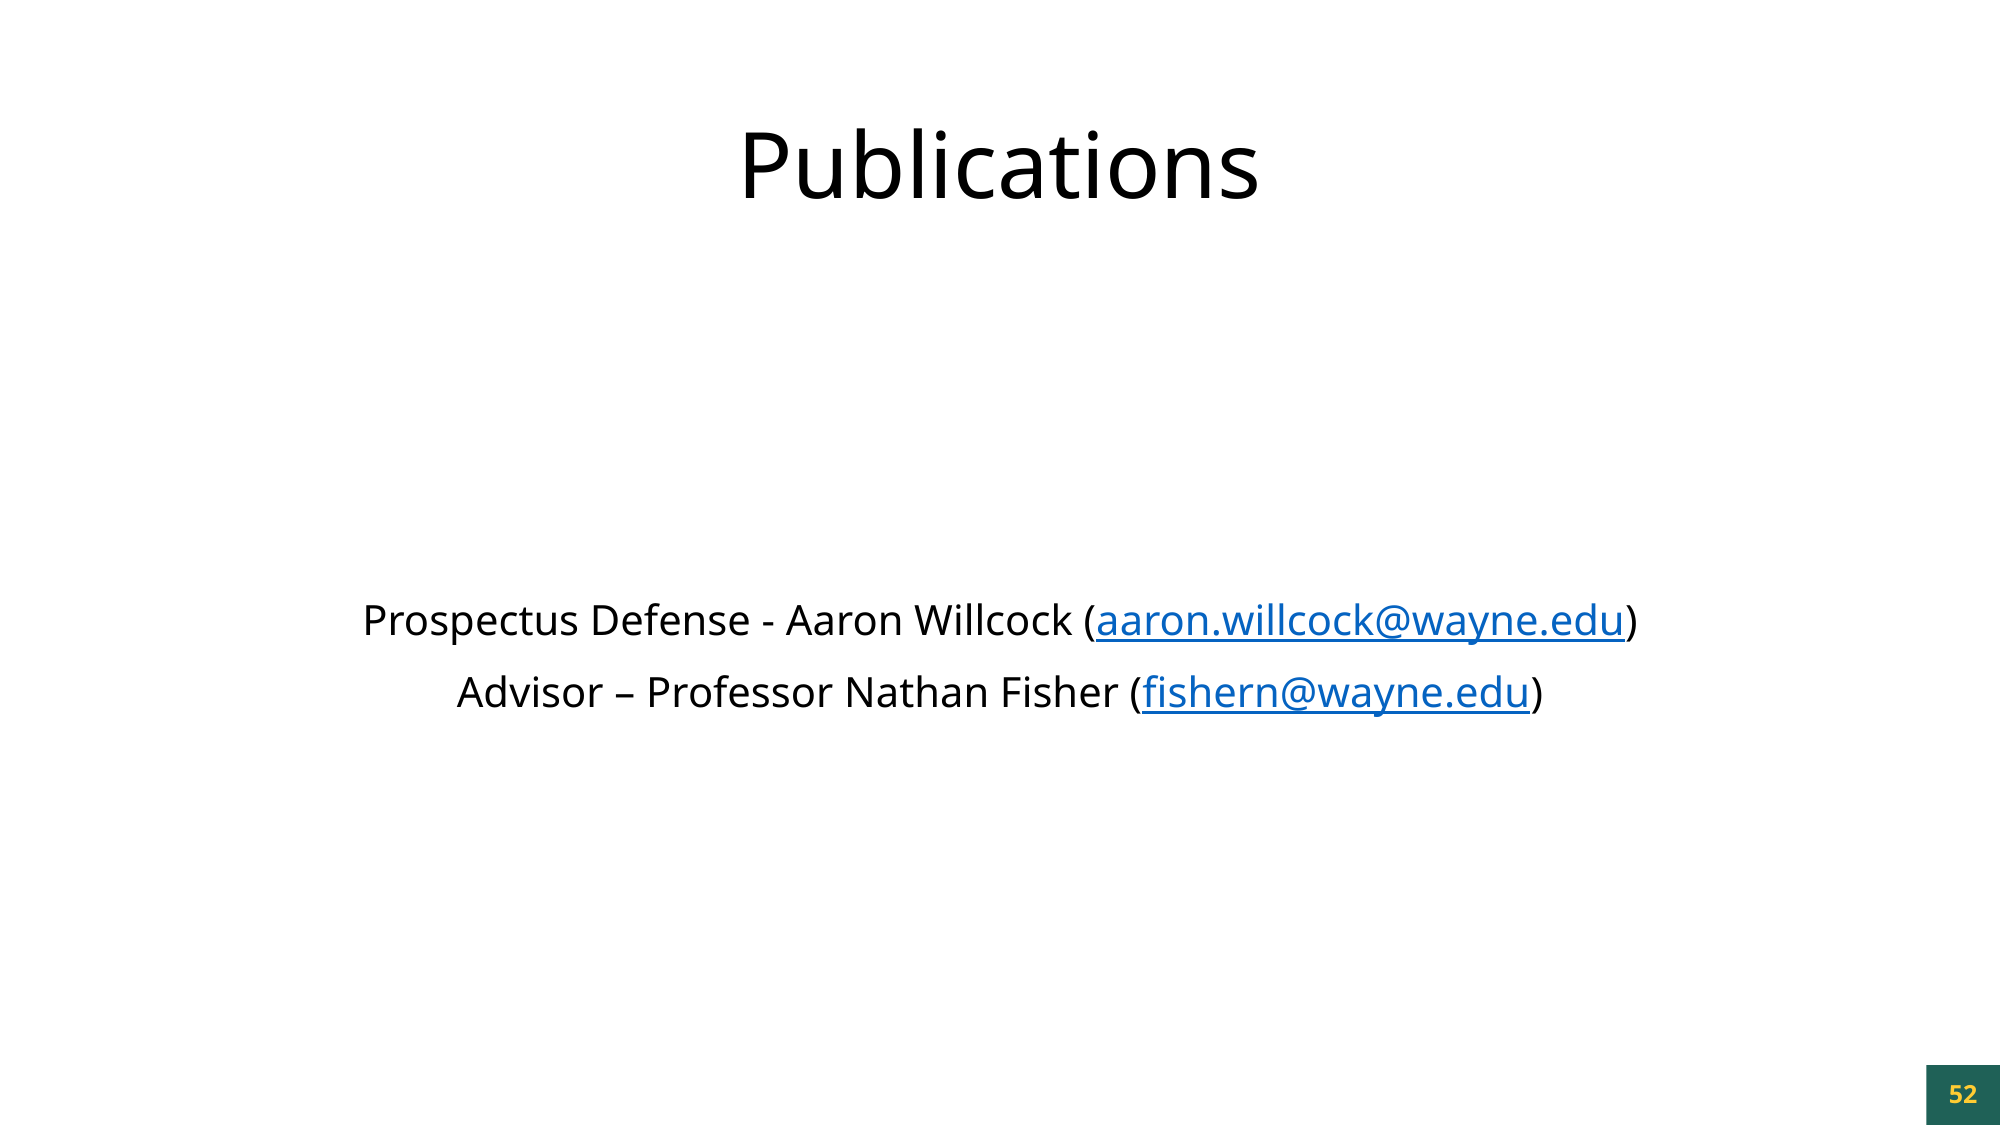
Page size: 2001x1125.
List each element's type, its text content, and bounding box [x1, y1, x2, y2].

list Prospectus Defense - Aaron Willcock (aaron.willcock@wayne.edu) Advisor – Professor Nathan Fisher (fishern@wayne.edu) [137, 299, 1863, 1014]
slide_number 52 [1926, 1065, 2000, 1125]
title Publications [137, 59, 1863, 278]
